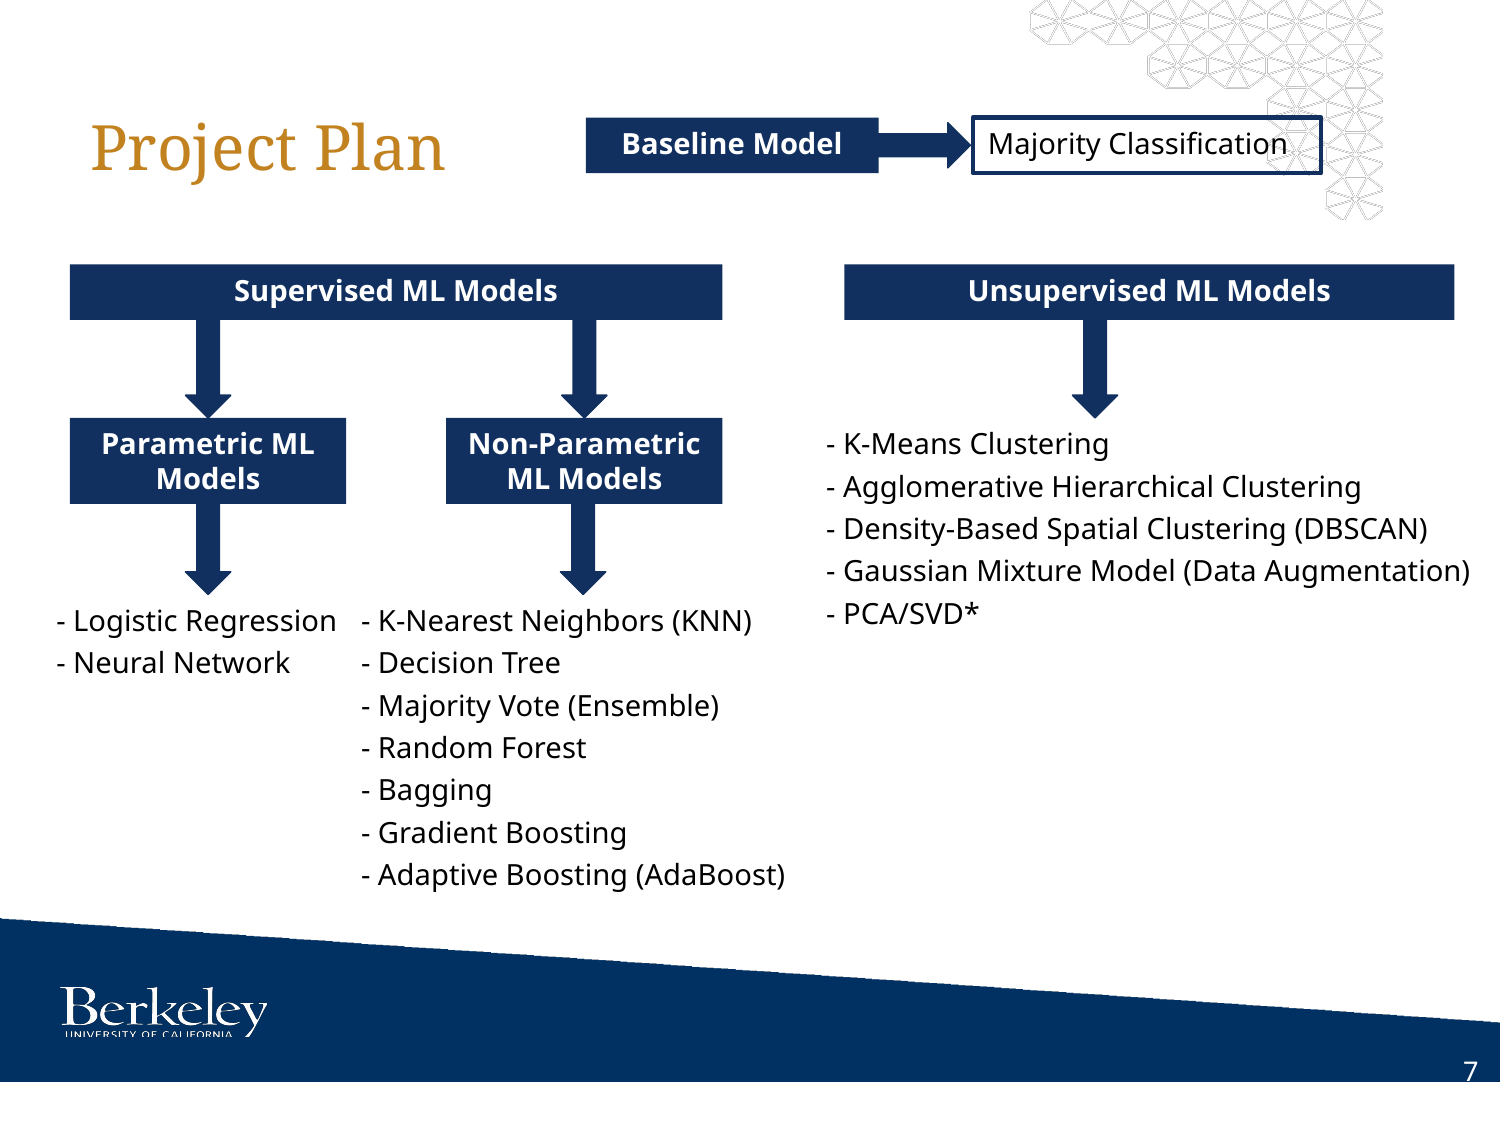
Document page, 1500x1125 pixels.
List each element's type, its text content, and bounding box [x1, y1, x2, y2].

text_box [185, 316, 231, 417]
list Non-Parametric ML Models [446, 417, 723, 504]
list Unsupervised ML Models [844, 264, 1455, 320]
list - K-Means Clustering - Agglomerative Hierarchical Clustering - Density-Based Spatial Clustering (DBSCAN) - Gaussian Mixture Model (Data Augmentation) - PCA/SVD* [811, 417, 1494, 697]
list Parametric ML Models [69, 417, 347, 504]
text_box [560, 493, 606, 595]
picture [1029, 0, 1383, 220]
text_box [869, 122, 971, 168]
picture [0, 918, 1500, 1082]
text_box [561, 316, 607, 417]
title Project Plan [75, 50, 1349, 240]
text_box [1072, 316, 1118, 417]
list - Logistic Regression - Neural Network [41, 594, 377, 697]
list Supervised ML Models [69, 264, 723, 320]
list Baseline Model [585, 117, 879, 174]
text_box [185, 504, 231, 595]
list Majority Classification [972, 117, 1321, 174]
slide_number ‹#› [1403, 1038, 1494, 1125]
list - K-Nearest Neighbors (KNN) - Decision Tree - Majority Vote (Ensemble) - Random Forest - Bagging - Gradient Boosting - Adaptive Boosting (AdaBoost) [346, 594, 821, 933]
